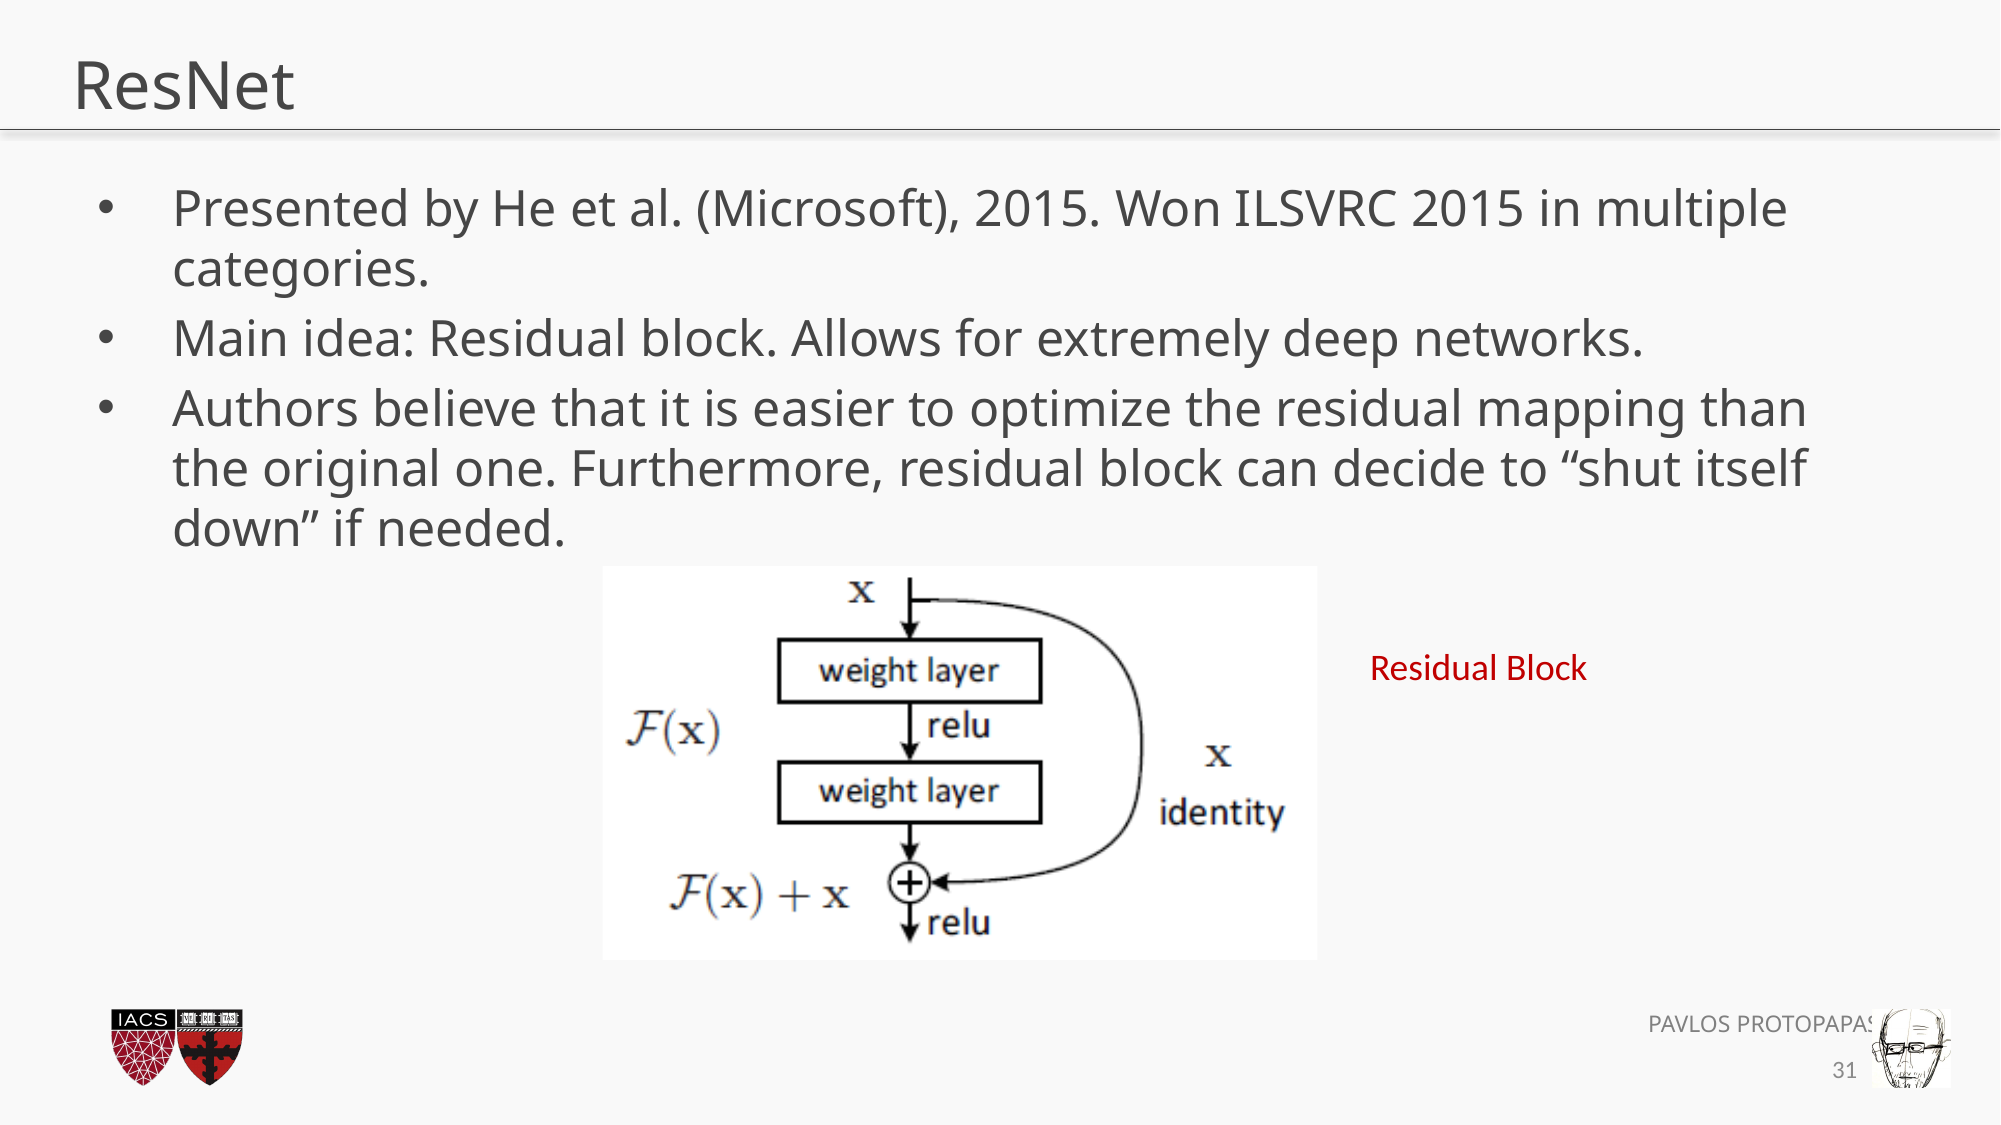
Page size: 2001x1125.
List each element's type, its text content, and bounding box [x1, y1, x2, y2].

picture [602, 566, 1318, 960]
title ResNet [57, 35, 1943, 162]
list Presented by He et al. (Microsoft), 2015. Won ILSVRC 2015 in multiple categories. Main idea: Residual block. Allows for extremely deep networks. Authors believe that it is easier to optimize the residual mapping than the original one. Furthermore, residual block can decide to “shut itself down” if needed. [82, 169, 1914, 516]
picture [1872, 1009, 1951, 1088]
slide_number 31 [1405, 1038, 1873, 1099]
text_box Residual Block [1355, 635, 1603, 696]
picture [109, 1009, 243, 1086]
